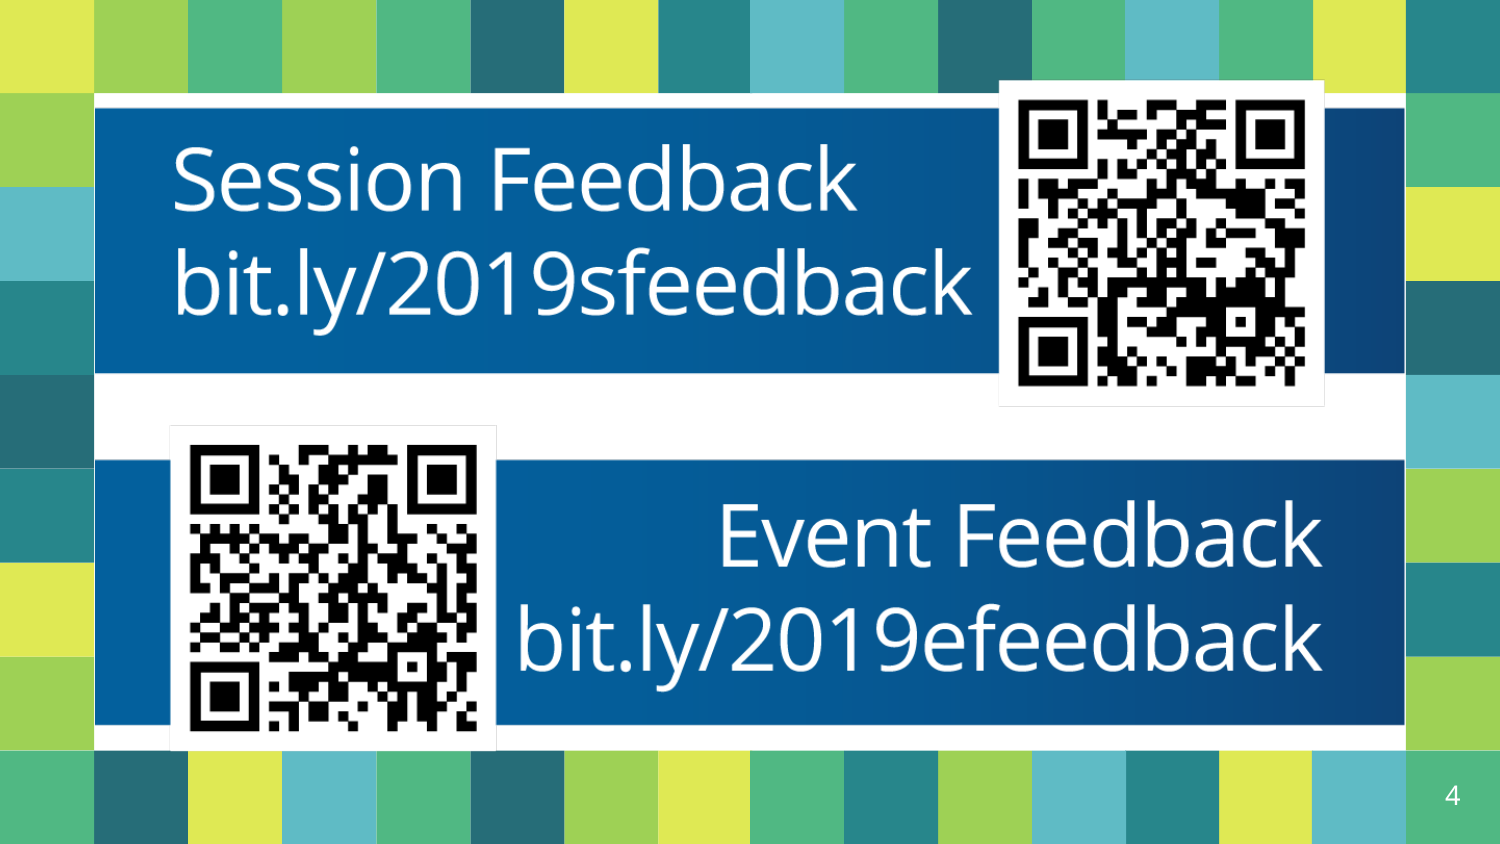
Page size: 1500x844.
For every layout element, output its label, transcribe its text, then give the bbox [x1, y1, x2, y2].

picture [94, 44, 1405, 773]
slide_number 4 [1405, 749, 1500, 844]
